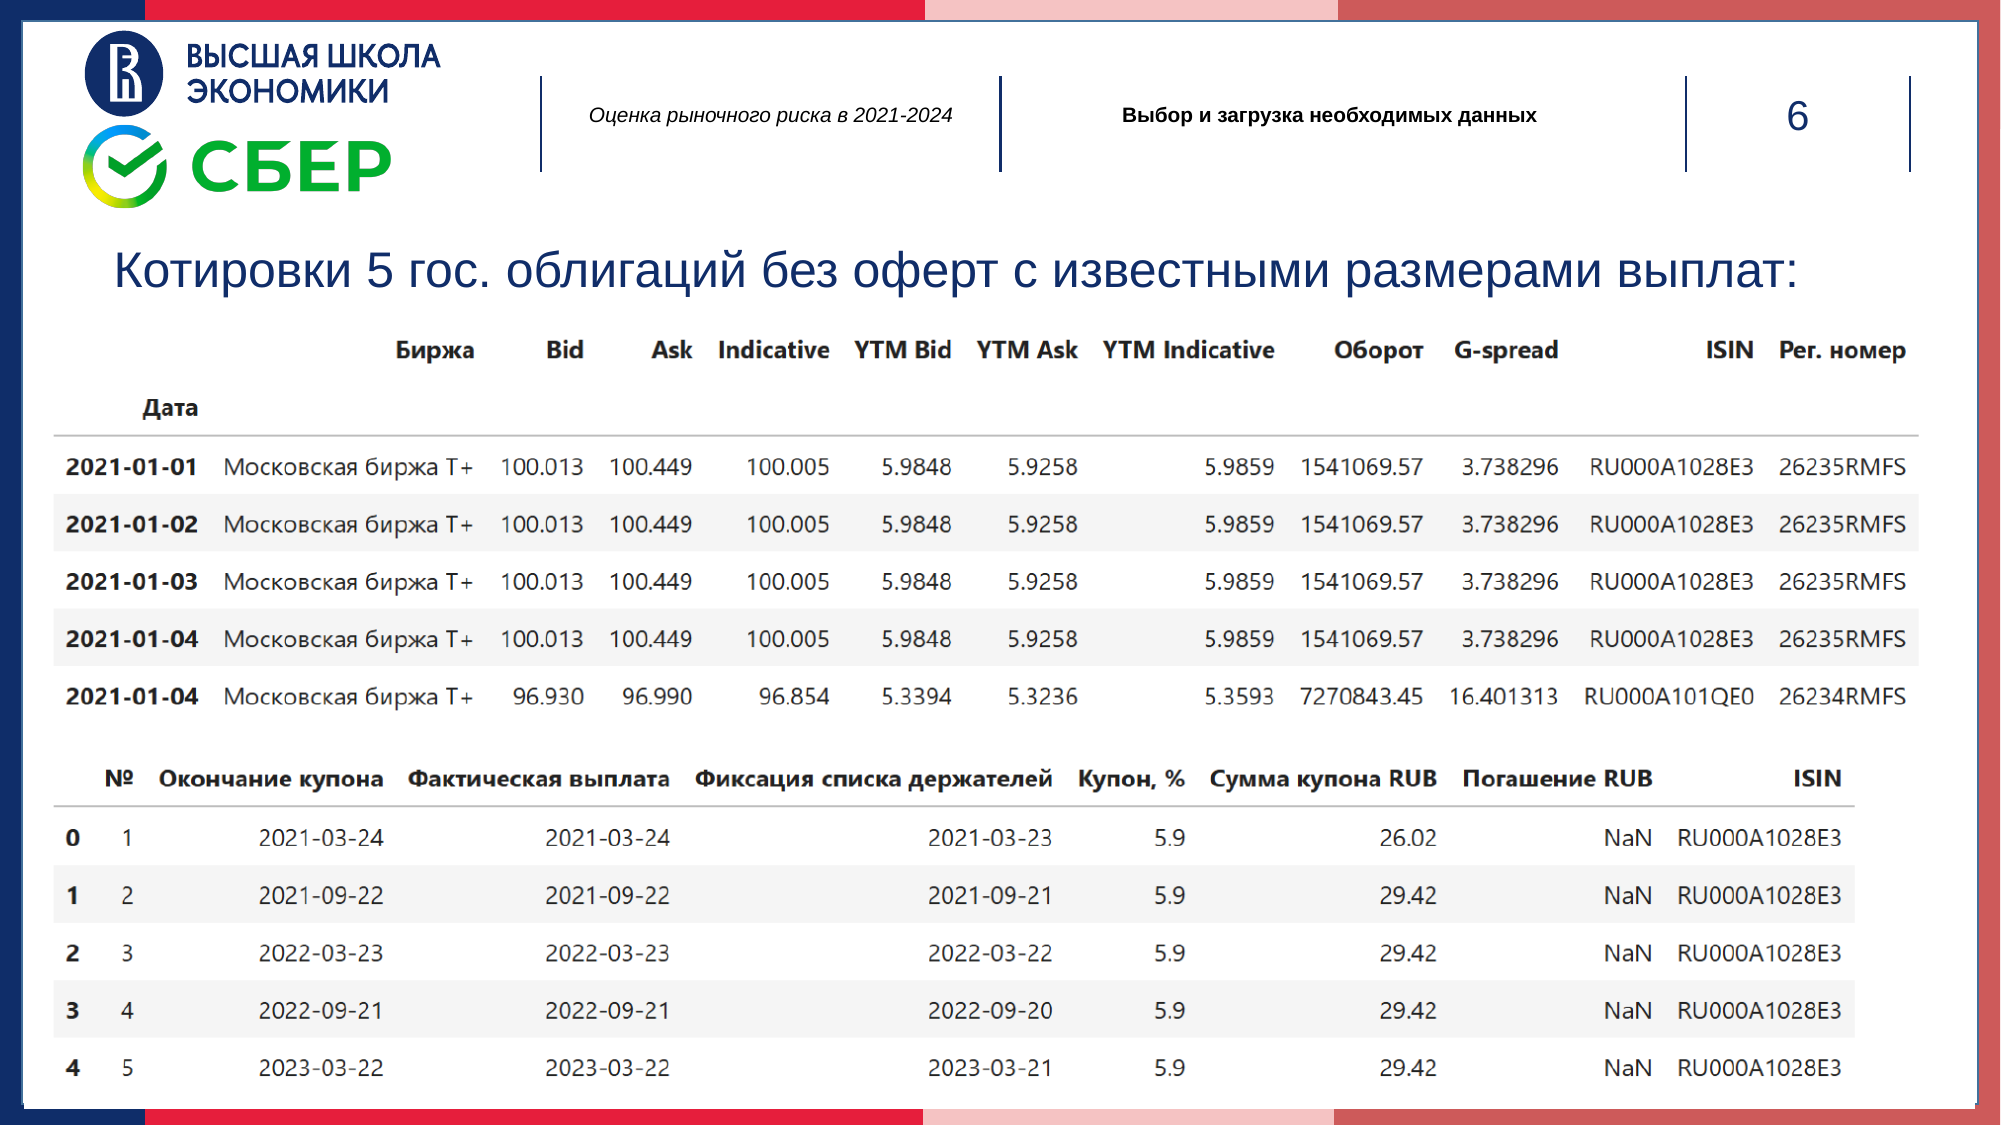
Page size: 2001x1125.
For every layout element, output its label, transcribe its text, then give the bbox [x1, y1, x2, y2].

text_box Оценка рыночного риска в 2021-2024 [571, 93, 971, 134]
text_box ‹#› [1742, 81, 1854, 147]
picture [24, 317, 1976, 1109]
text_box Выбор и загрузка необходимых данных [1107, 94, 1637, 135]
picture [74, 116, 399, 216]
text_box Котировки 5 гос. облигаций без оферт с известными размерами выплат: [98, 229, 1861, 305]
